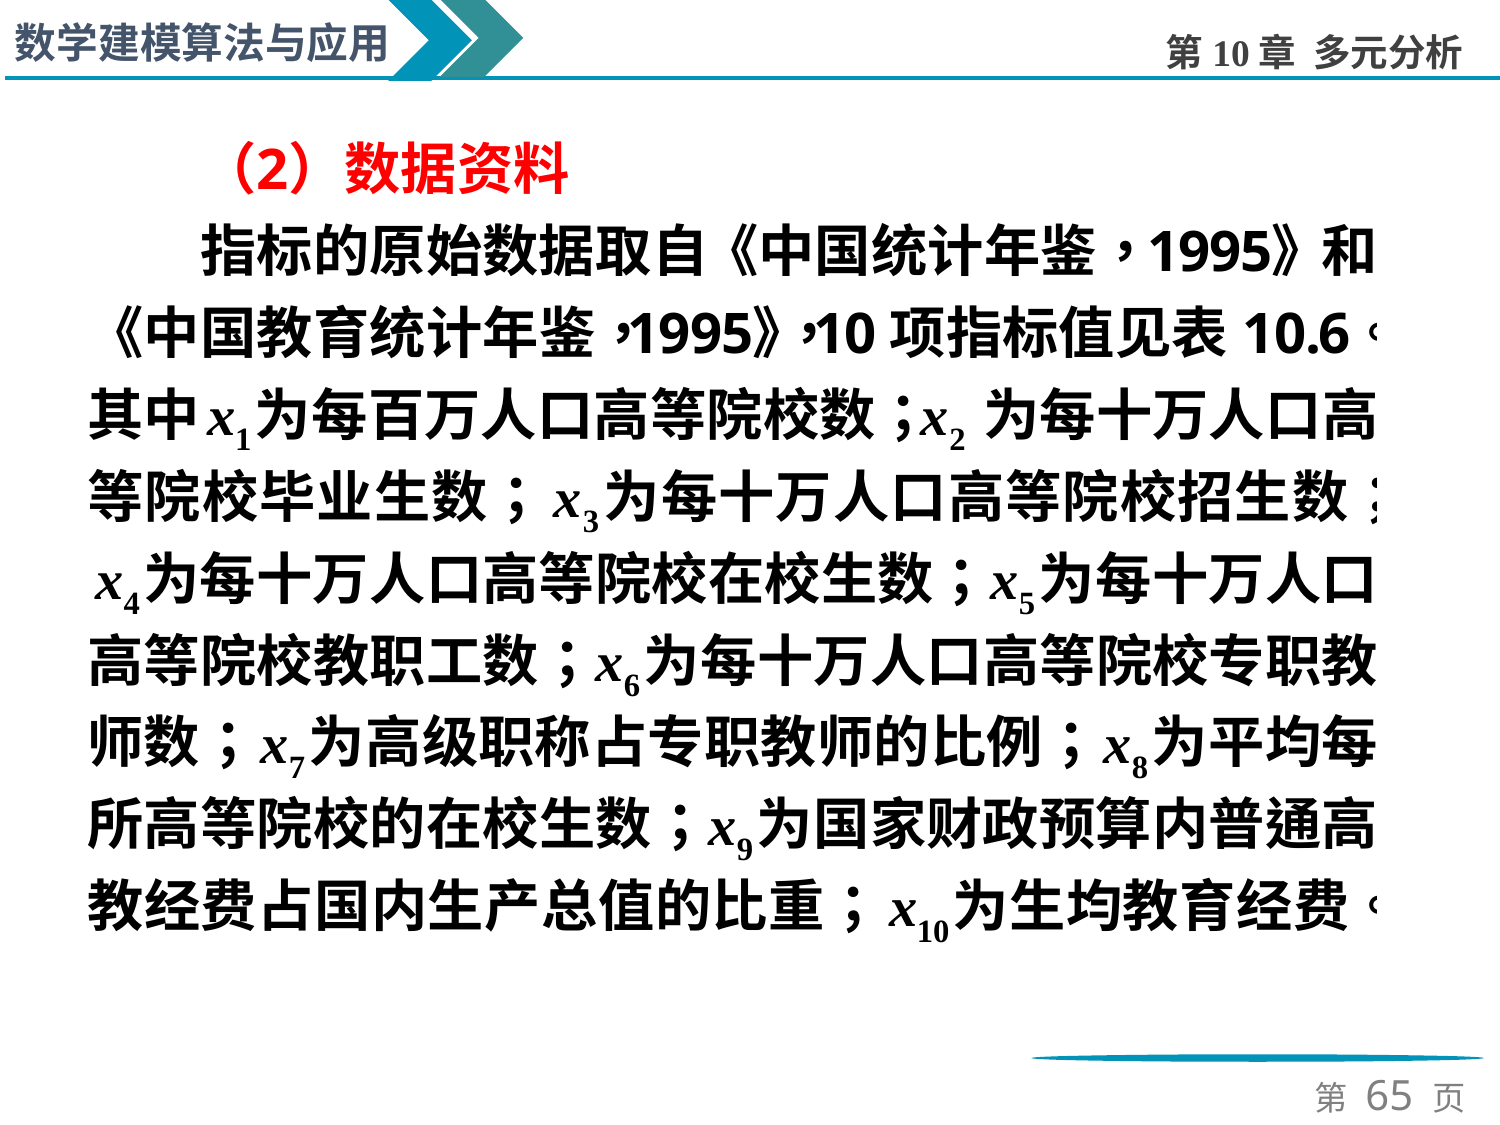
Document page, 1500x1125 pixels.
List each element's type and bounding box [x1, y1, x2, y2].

text_box [87, 132, 1377, 983]
